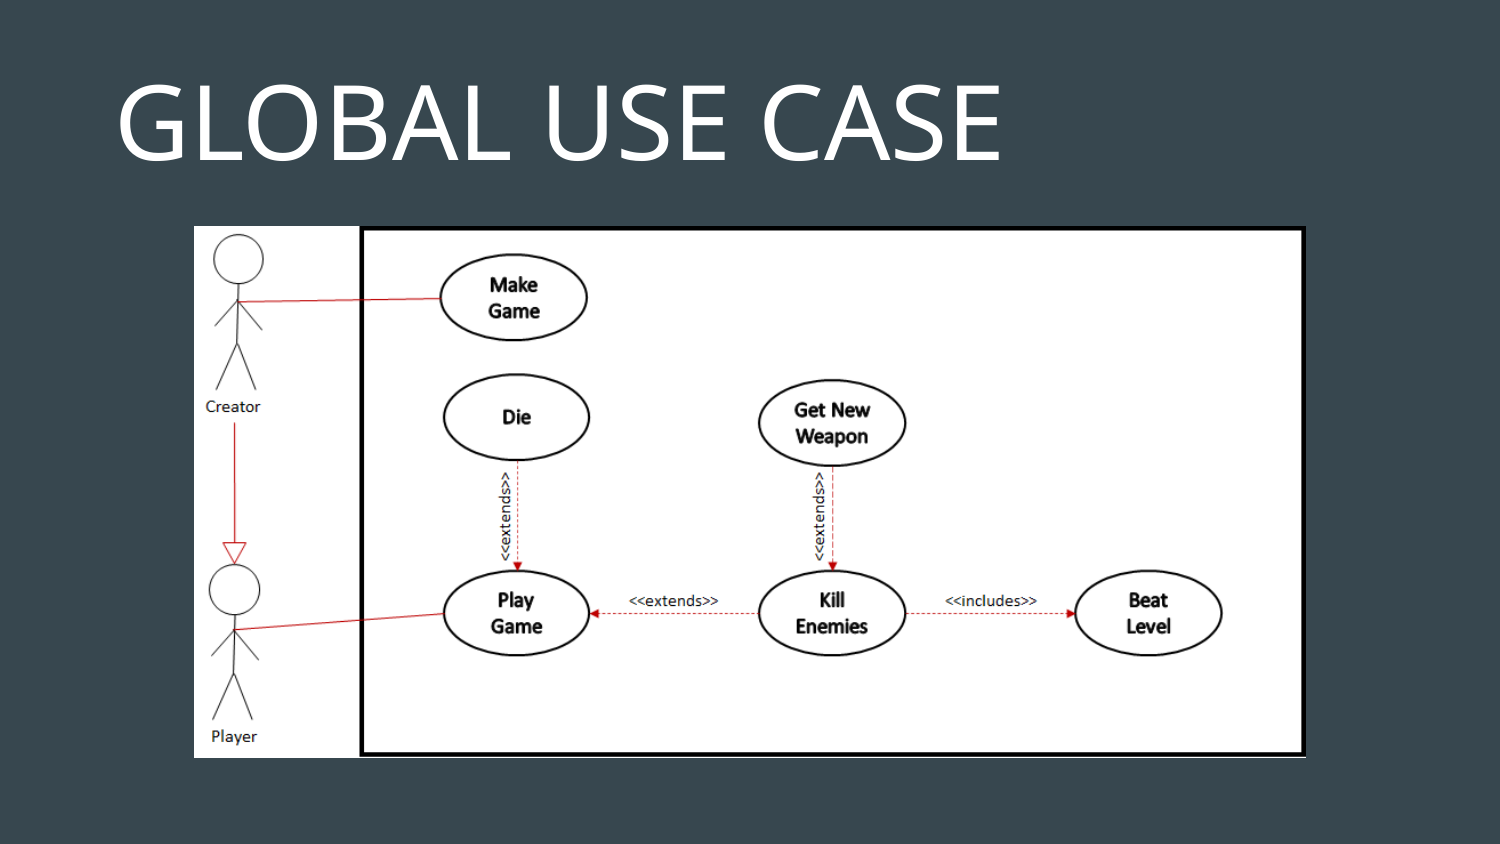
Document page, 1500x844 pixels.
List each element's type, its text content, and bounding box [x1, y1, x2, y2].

picture [194, 226, 1306, 759]
title GLOBAL USE CASE [103, 44, 1397, 208]
